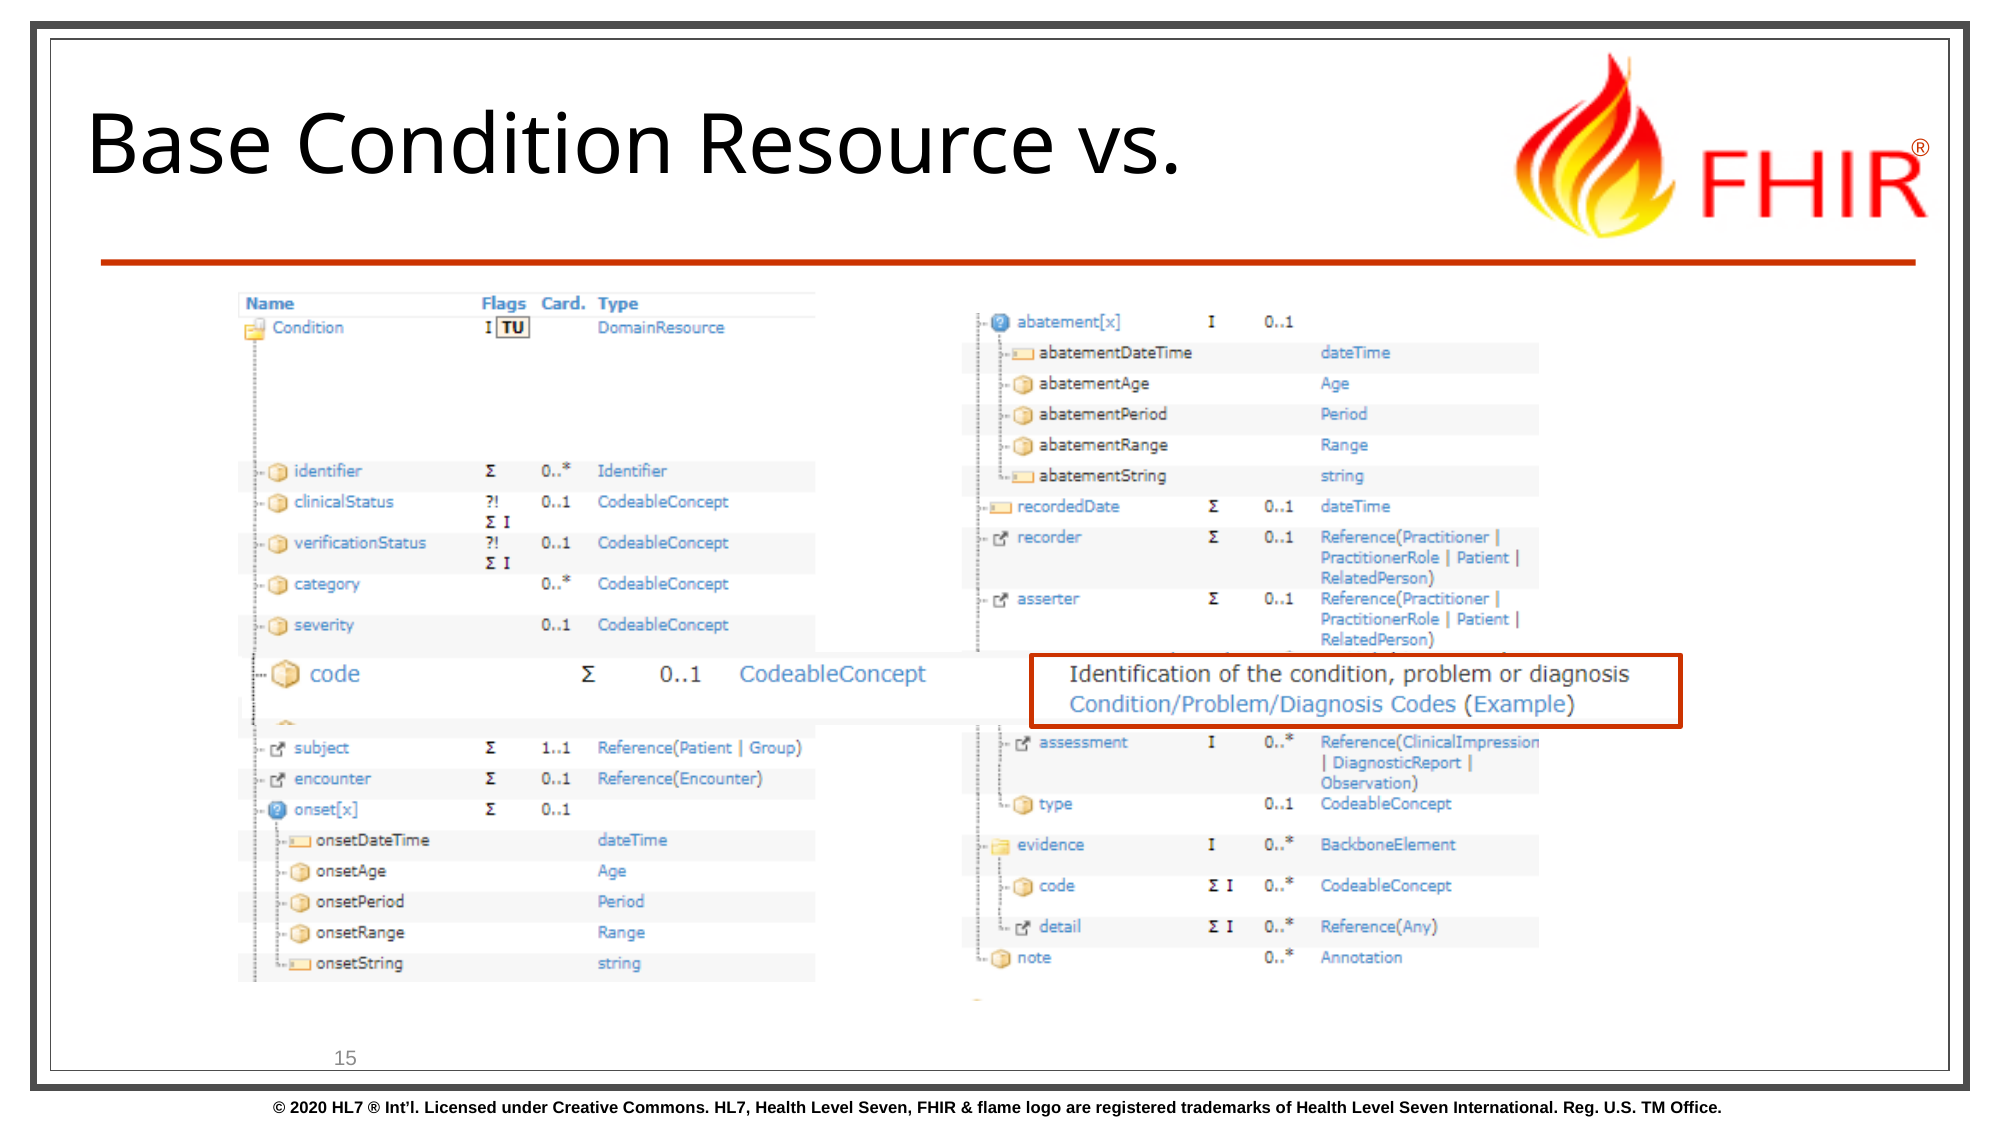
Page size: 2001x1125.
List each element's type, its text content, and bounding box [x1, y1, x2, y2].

slide_number 14 [319, 1038, 438, 1075]
picture [237, 283, 816, 982]
picture [1498, 42, 1944, 249]
title Base Condition Resource vs. [70, 54, 1504, 244]
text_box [242, 652, 1681, 727]
picture [961, 727, 1540, 1001]
picture [961, 313, 1540, 652]
